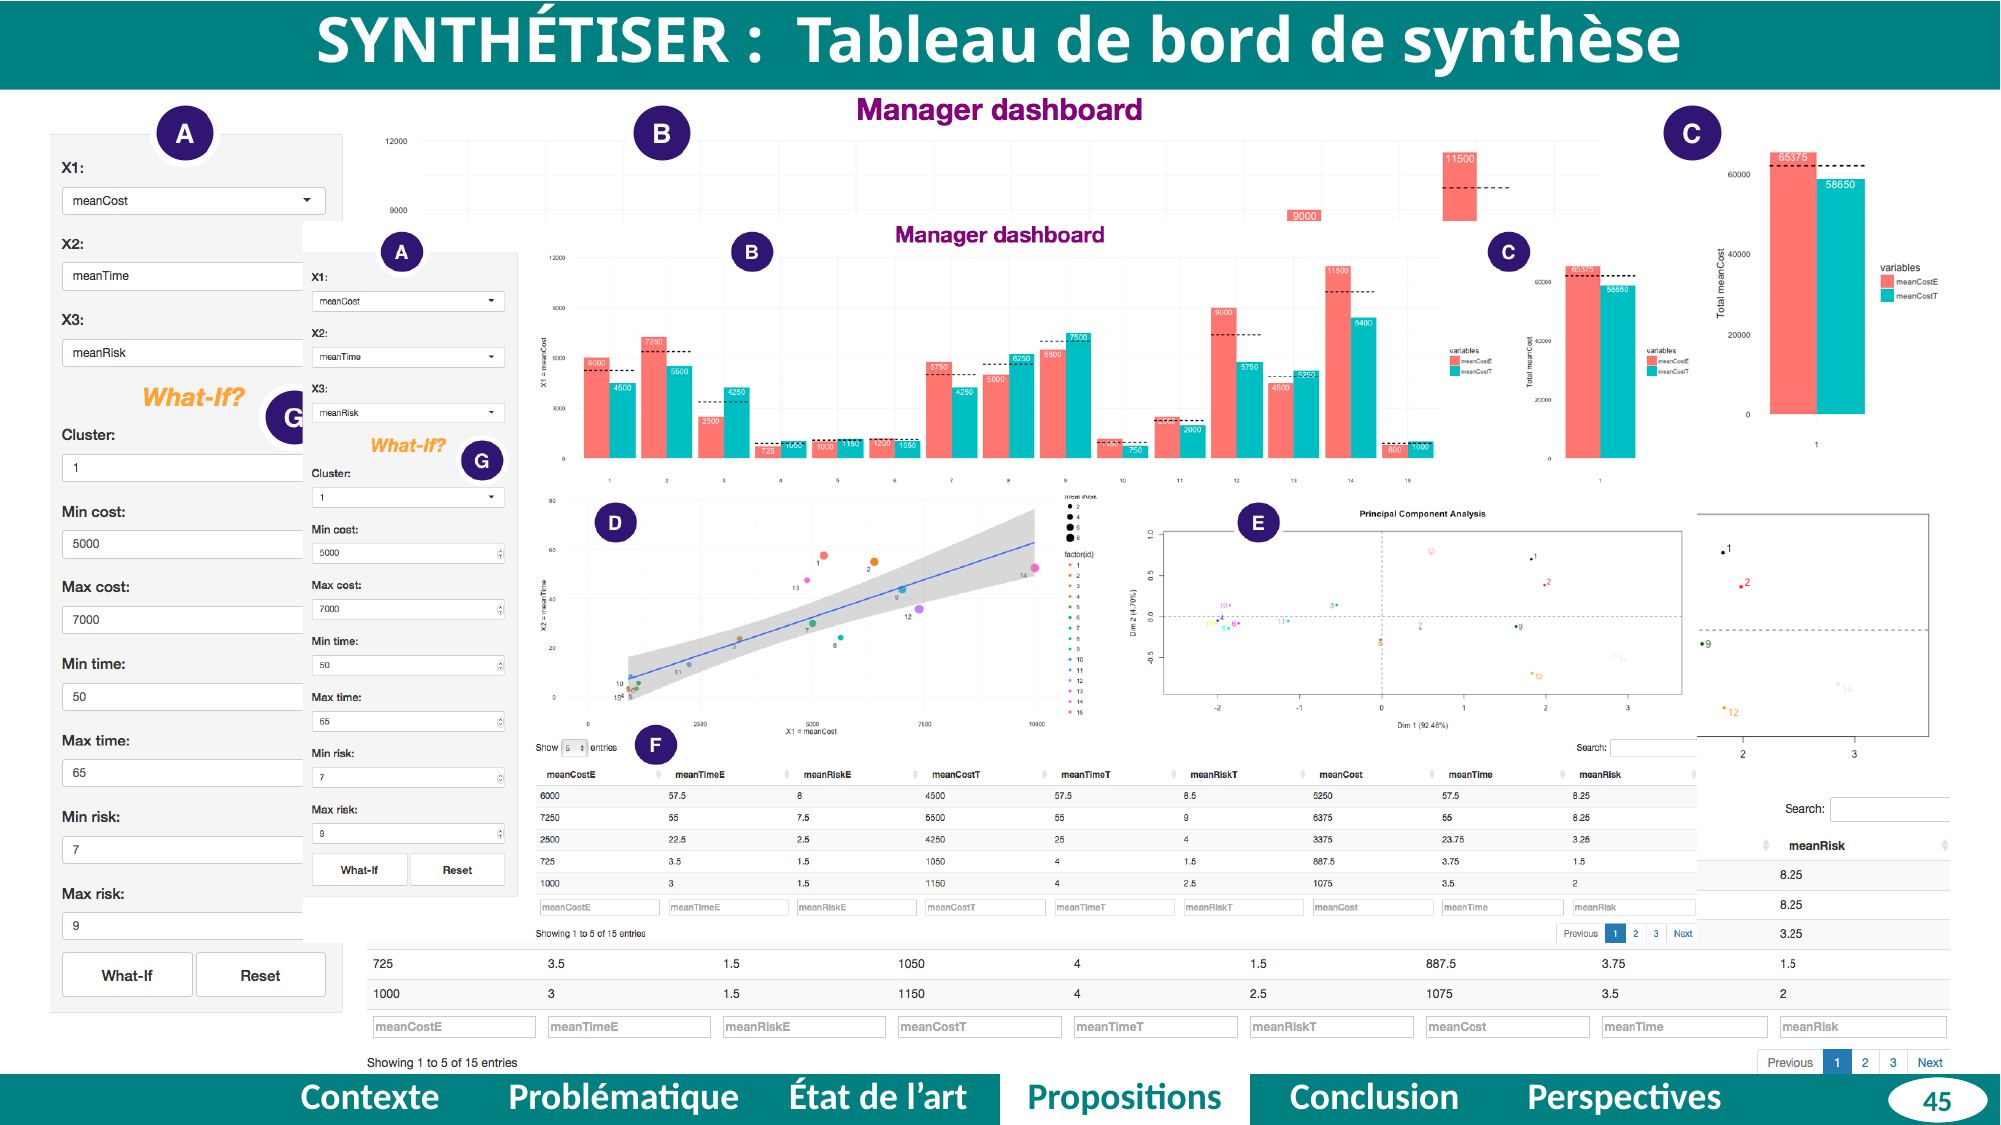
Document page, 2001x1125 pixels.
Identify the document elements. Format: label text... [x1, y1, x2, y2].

picture [49, 92, 1950, 1074]
text_box SYNTHÉTISER : Tableau de bord de synthèse [0, 1, 2000, 90]
table_header Conclusion [1250, 1074, 1500, 1125]
table_header Problématique [491, 1074, 757, 1125]
table_header Contexte [250, 1074, 491, 1125]
table_header [1750, 1074, 2000, 1125]
table_header État de l’art [757, 1074, 1000, 1125]
text_box 45 [1886, 1075, 1990, 1125]
table_header [0, 1074, 250, 1125]
table_header Propositions [1000, 1074, 1250, 1125]
table_header Perspectives [1500, 1074, 1750, 1125]
